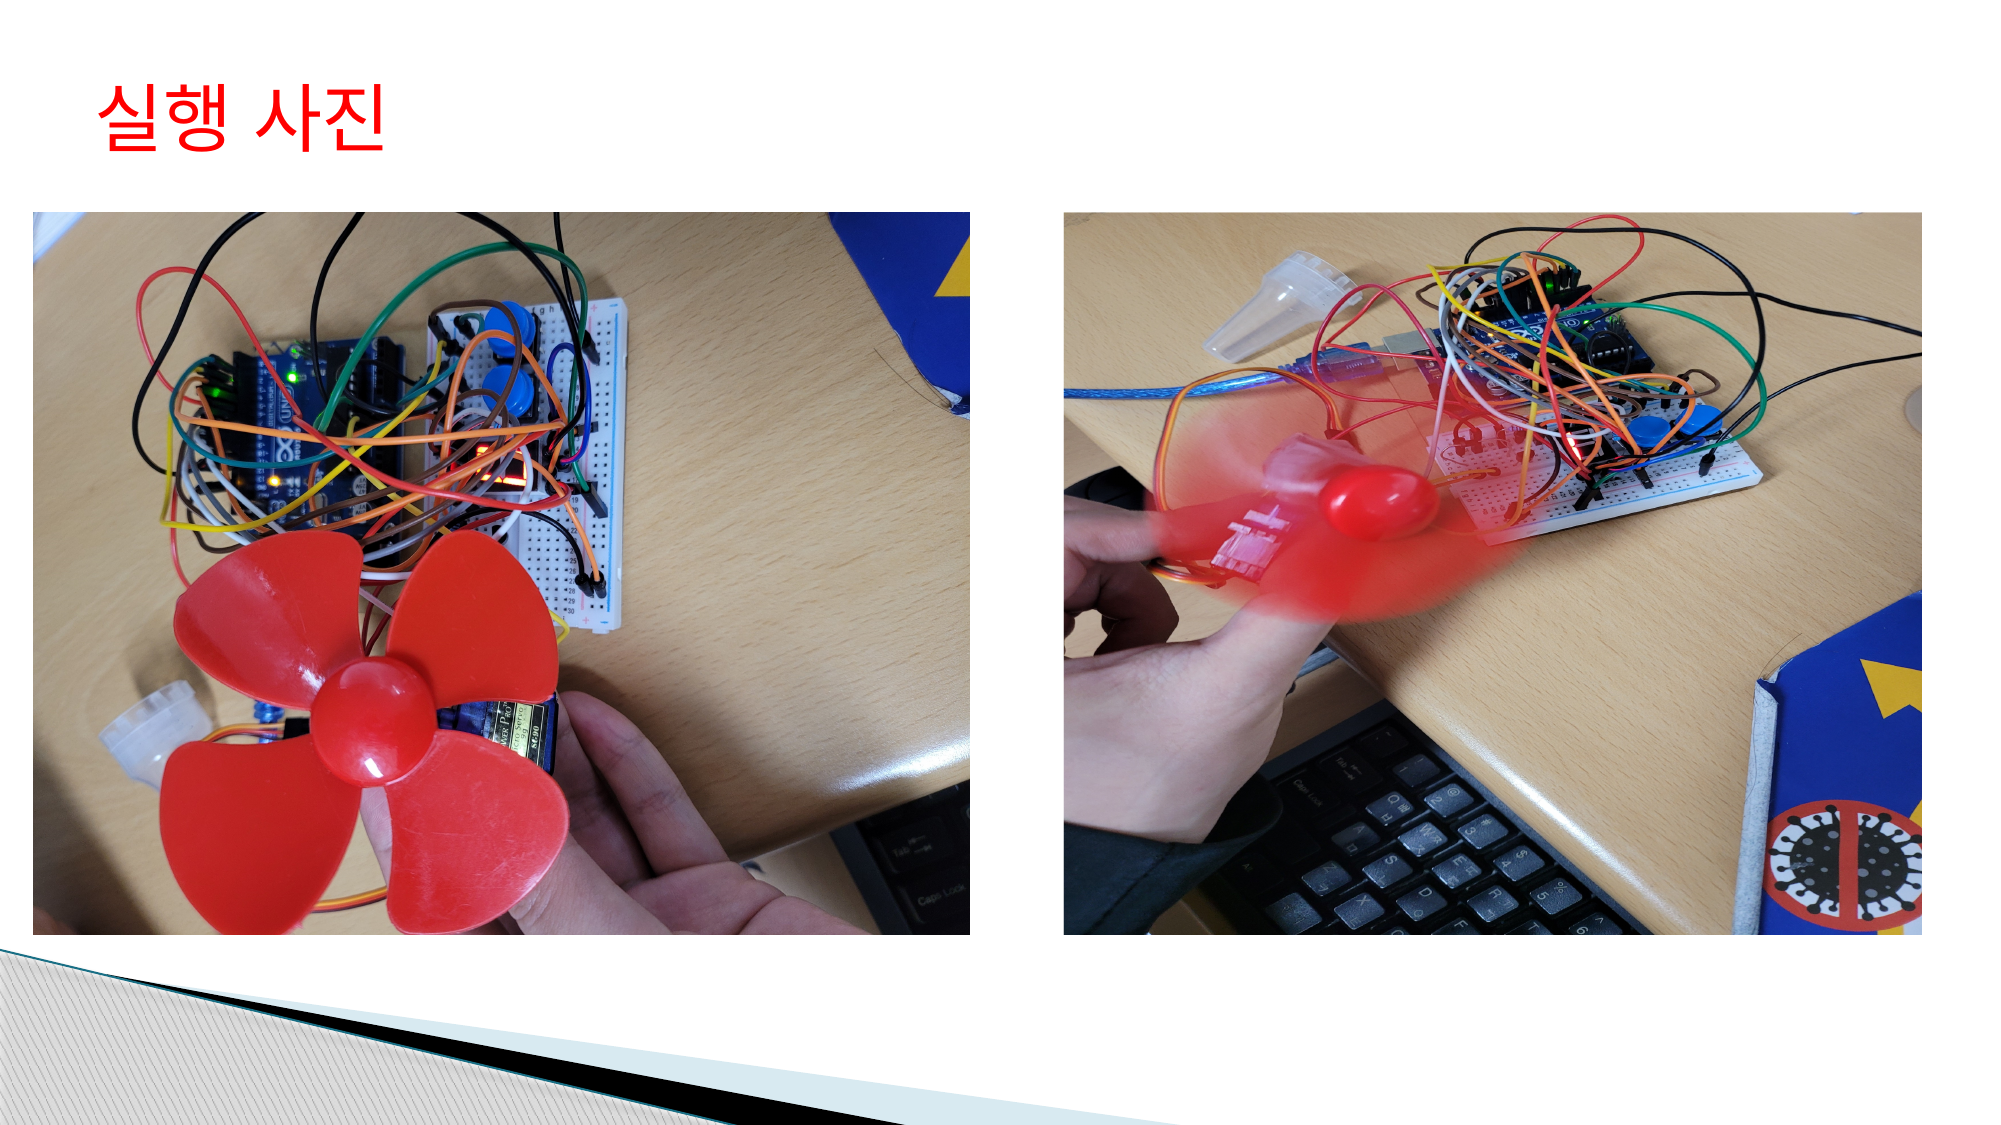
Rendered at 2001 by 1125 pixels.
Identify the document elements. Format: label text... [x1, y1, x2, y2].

picture [1064, 144, 1922, 1003]
picture [32, 212, 970, 935]
text_box 실행 사진 [79, 63, 638, 169]
